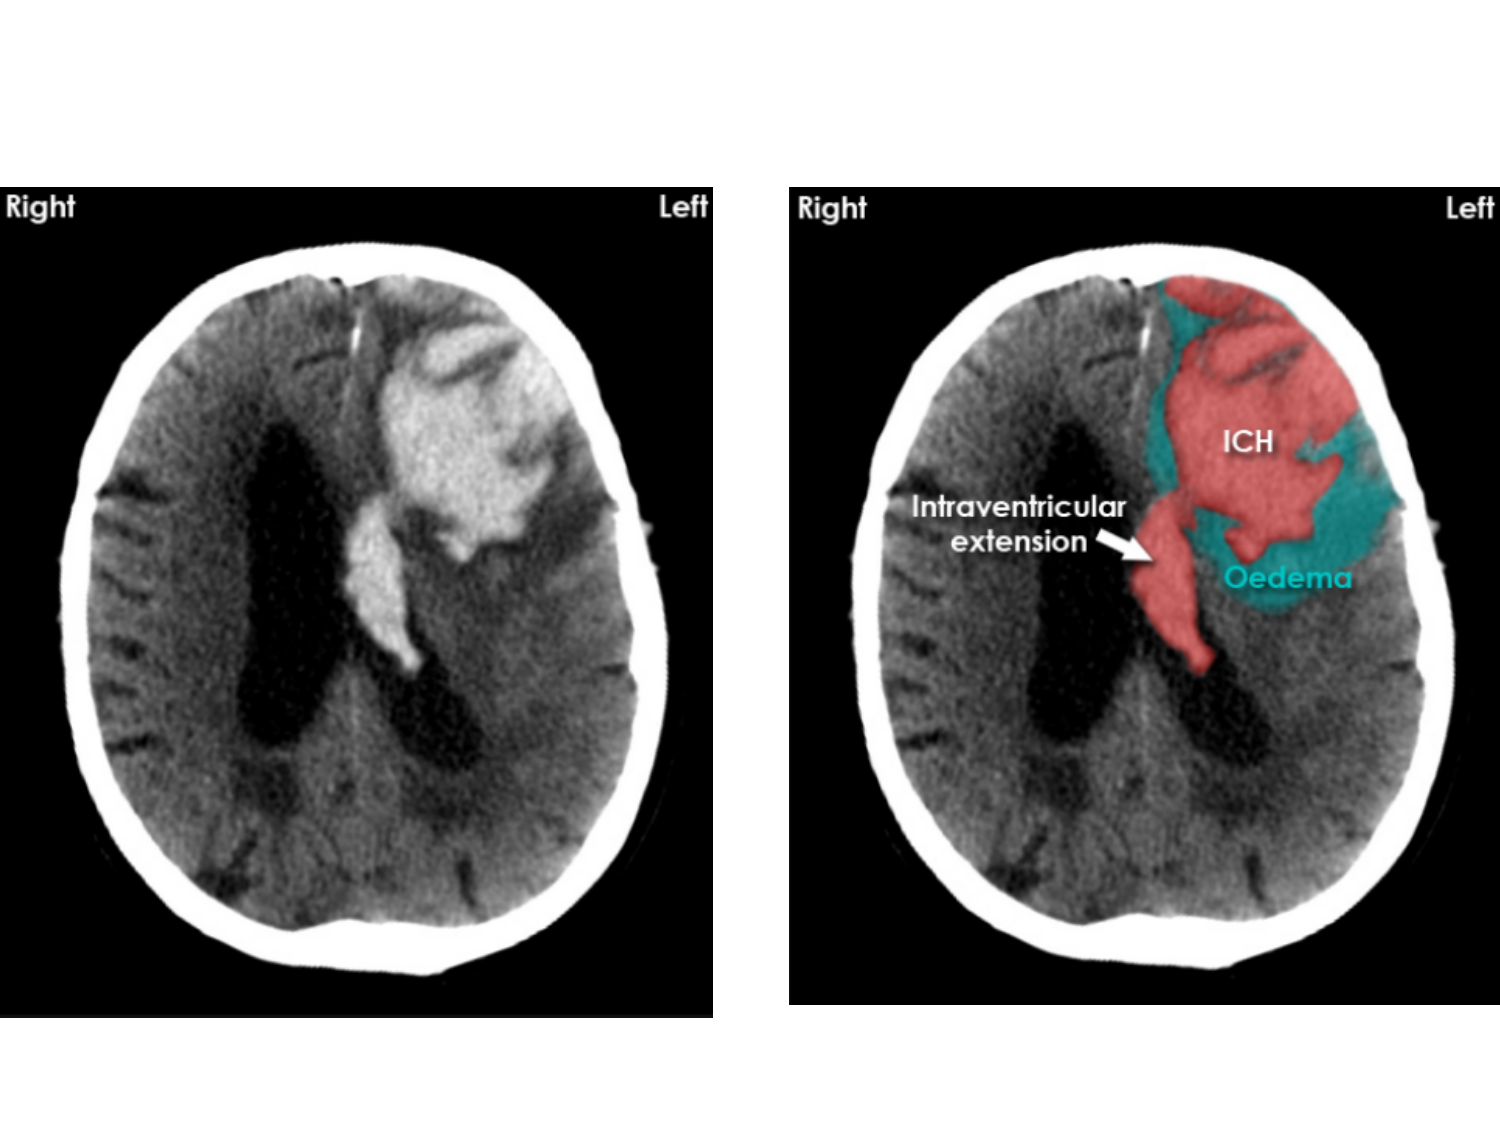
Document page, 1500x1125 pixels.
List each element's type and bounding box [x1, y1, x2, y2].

picture [0, 187, 713, 1018]
list [789, 187, 1500, 1006]
